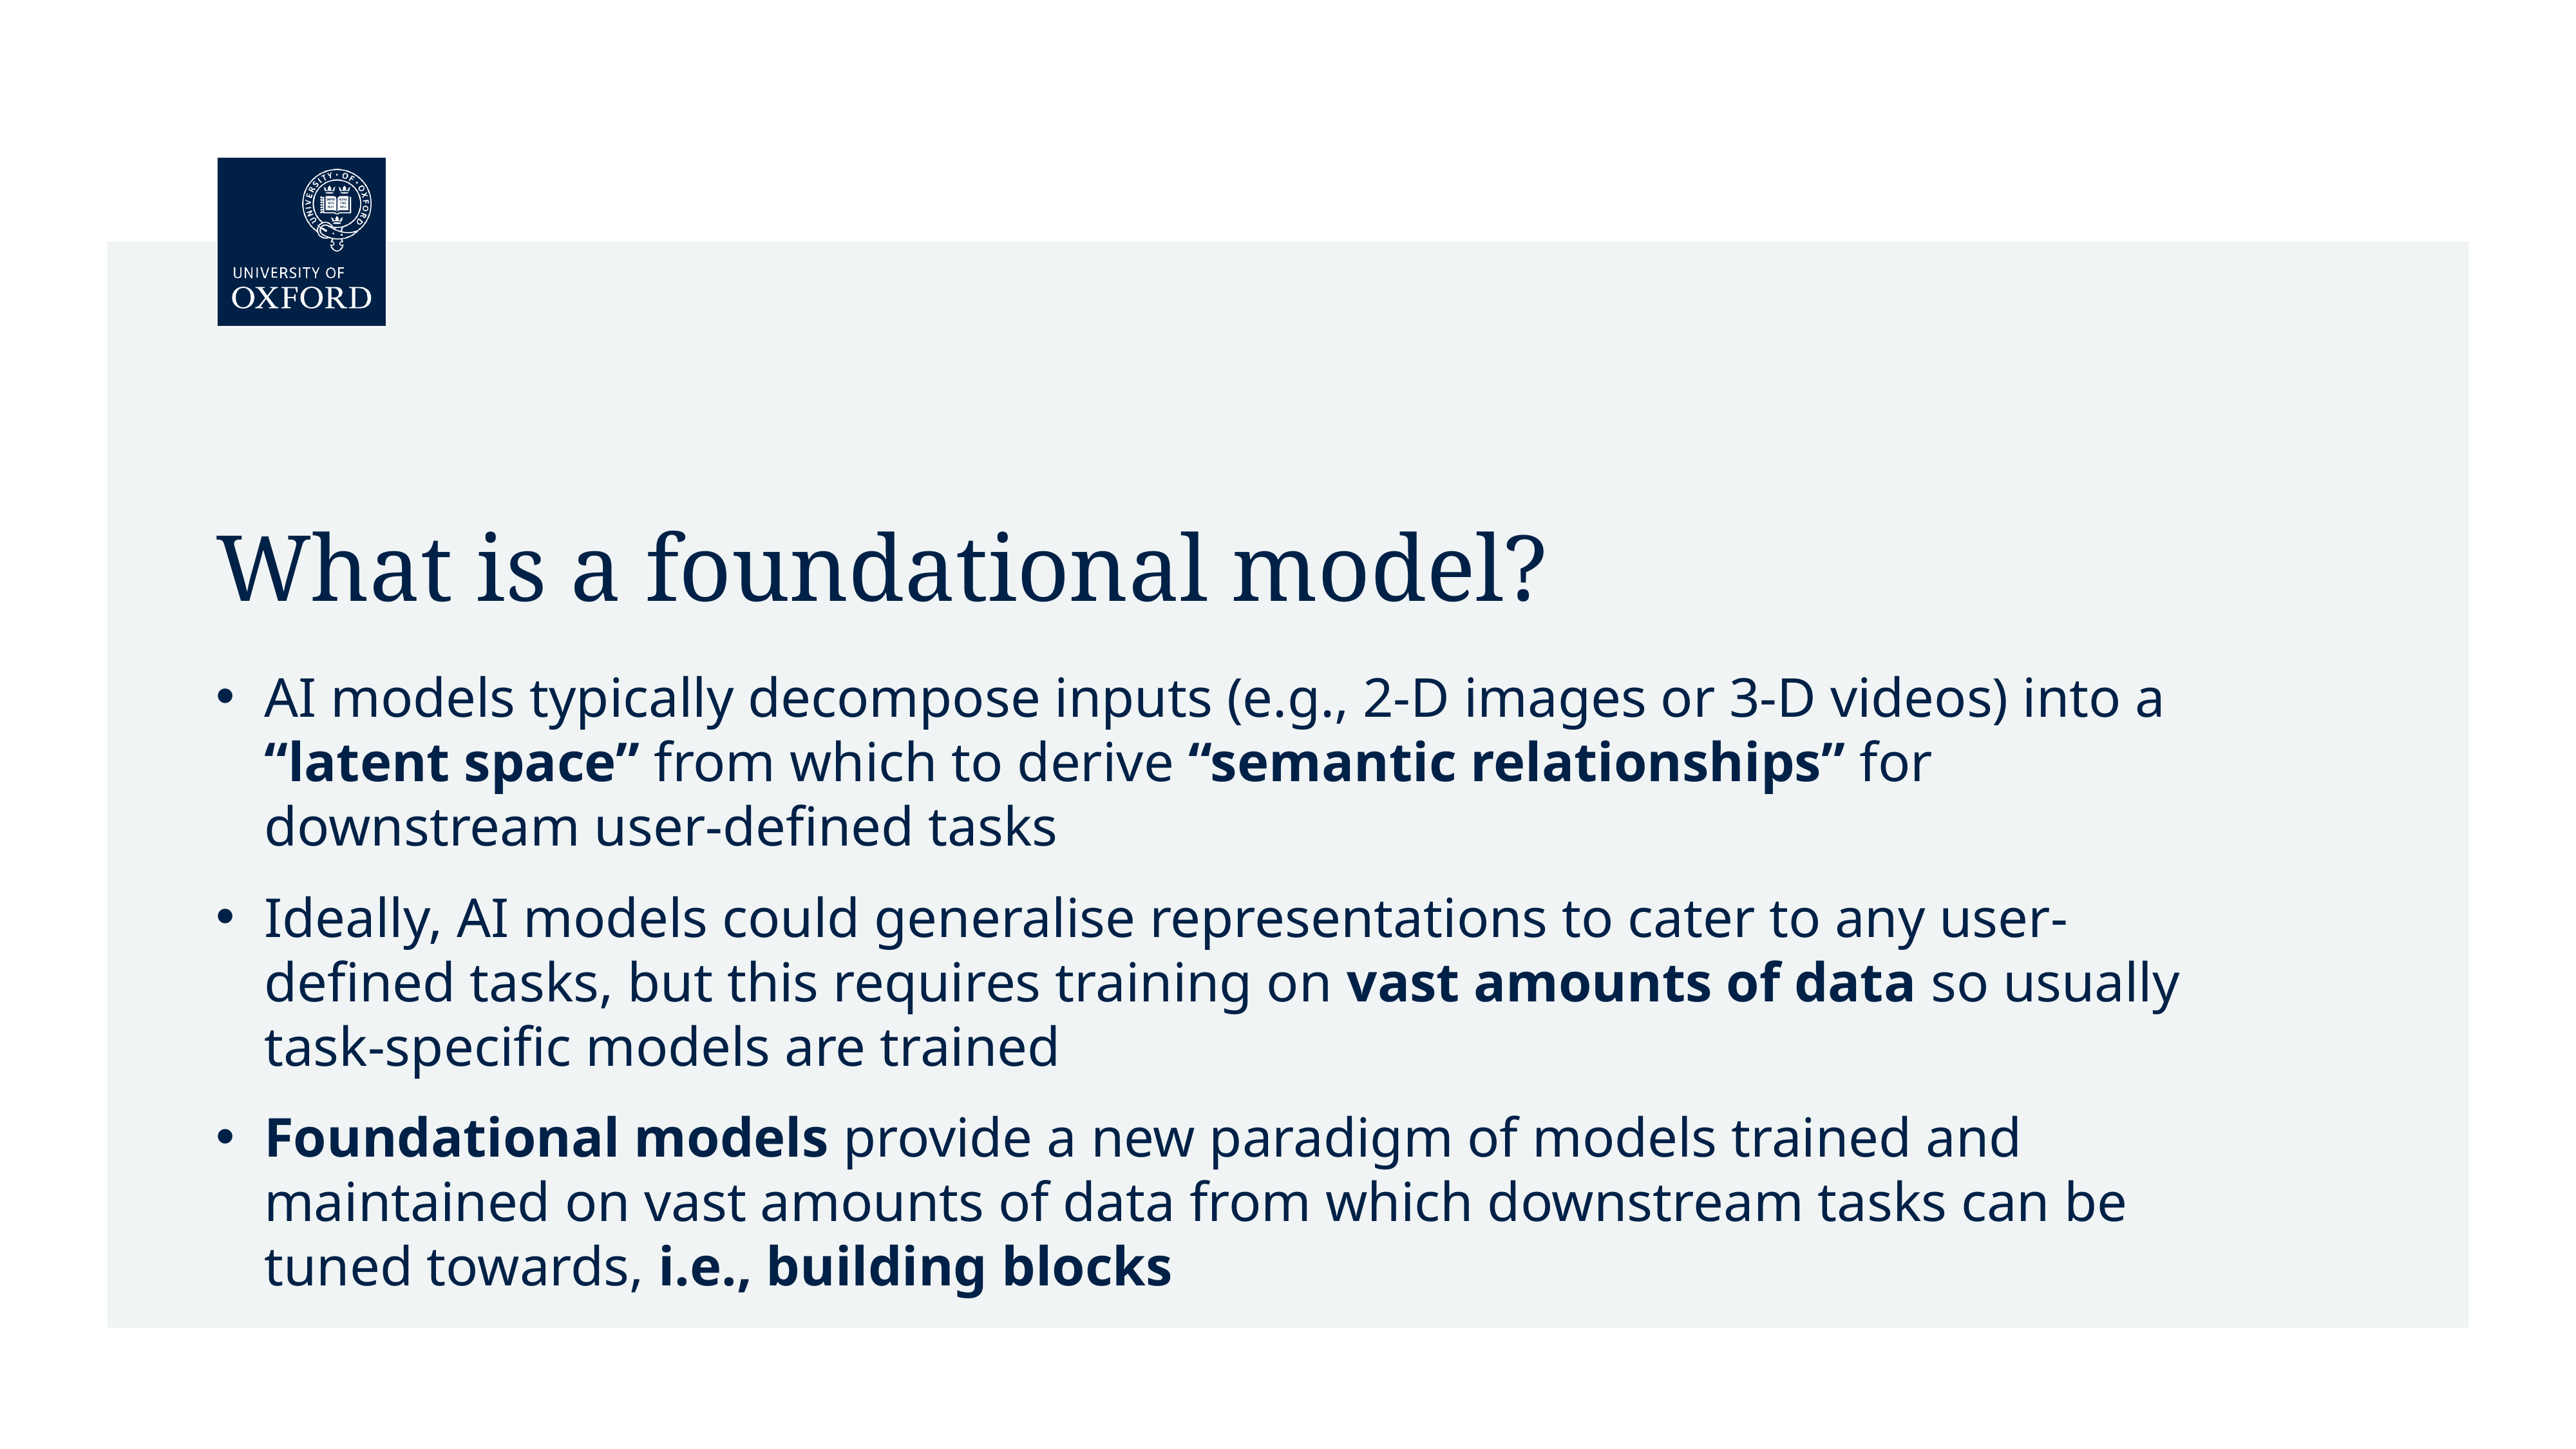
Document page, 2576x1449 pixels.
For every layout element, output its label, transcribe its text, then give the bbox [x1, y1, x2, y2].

picture [234, 267, 242, 278]
picture [280, 267, 288, 278]
picture [326, 267, 336, 278]
picture [303, 267, 319, 278]
picture [289, 267, 296, 278]
picture [338, 267, 344, 278]
list AI models typically decompose inputs (e.g., 2-D images or 3-D videos) into a “latent space” from which to derive “semantic relationships” for downstream user-defined tasks Ideally, AI models could generalise representations to cater to any user-defined tasks, but this requires training on vast amounts of data so usually task-specific models are trained Foundational models provide a new paradigm of models trained and maintained on vast amounts of data from which downstream tasks can be tuned towards, i.e., building blocks [216, 663, 2212, 1304]
title What is a foundational model? [216, 370, 1977, 620]
picture [260, 267, 269, 278]
picture [245, 267, 252, 278]
picture [302, 169, 372, 252]
